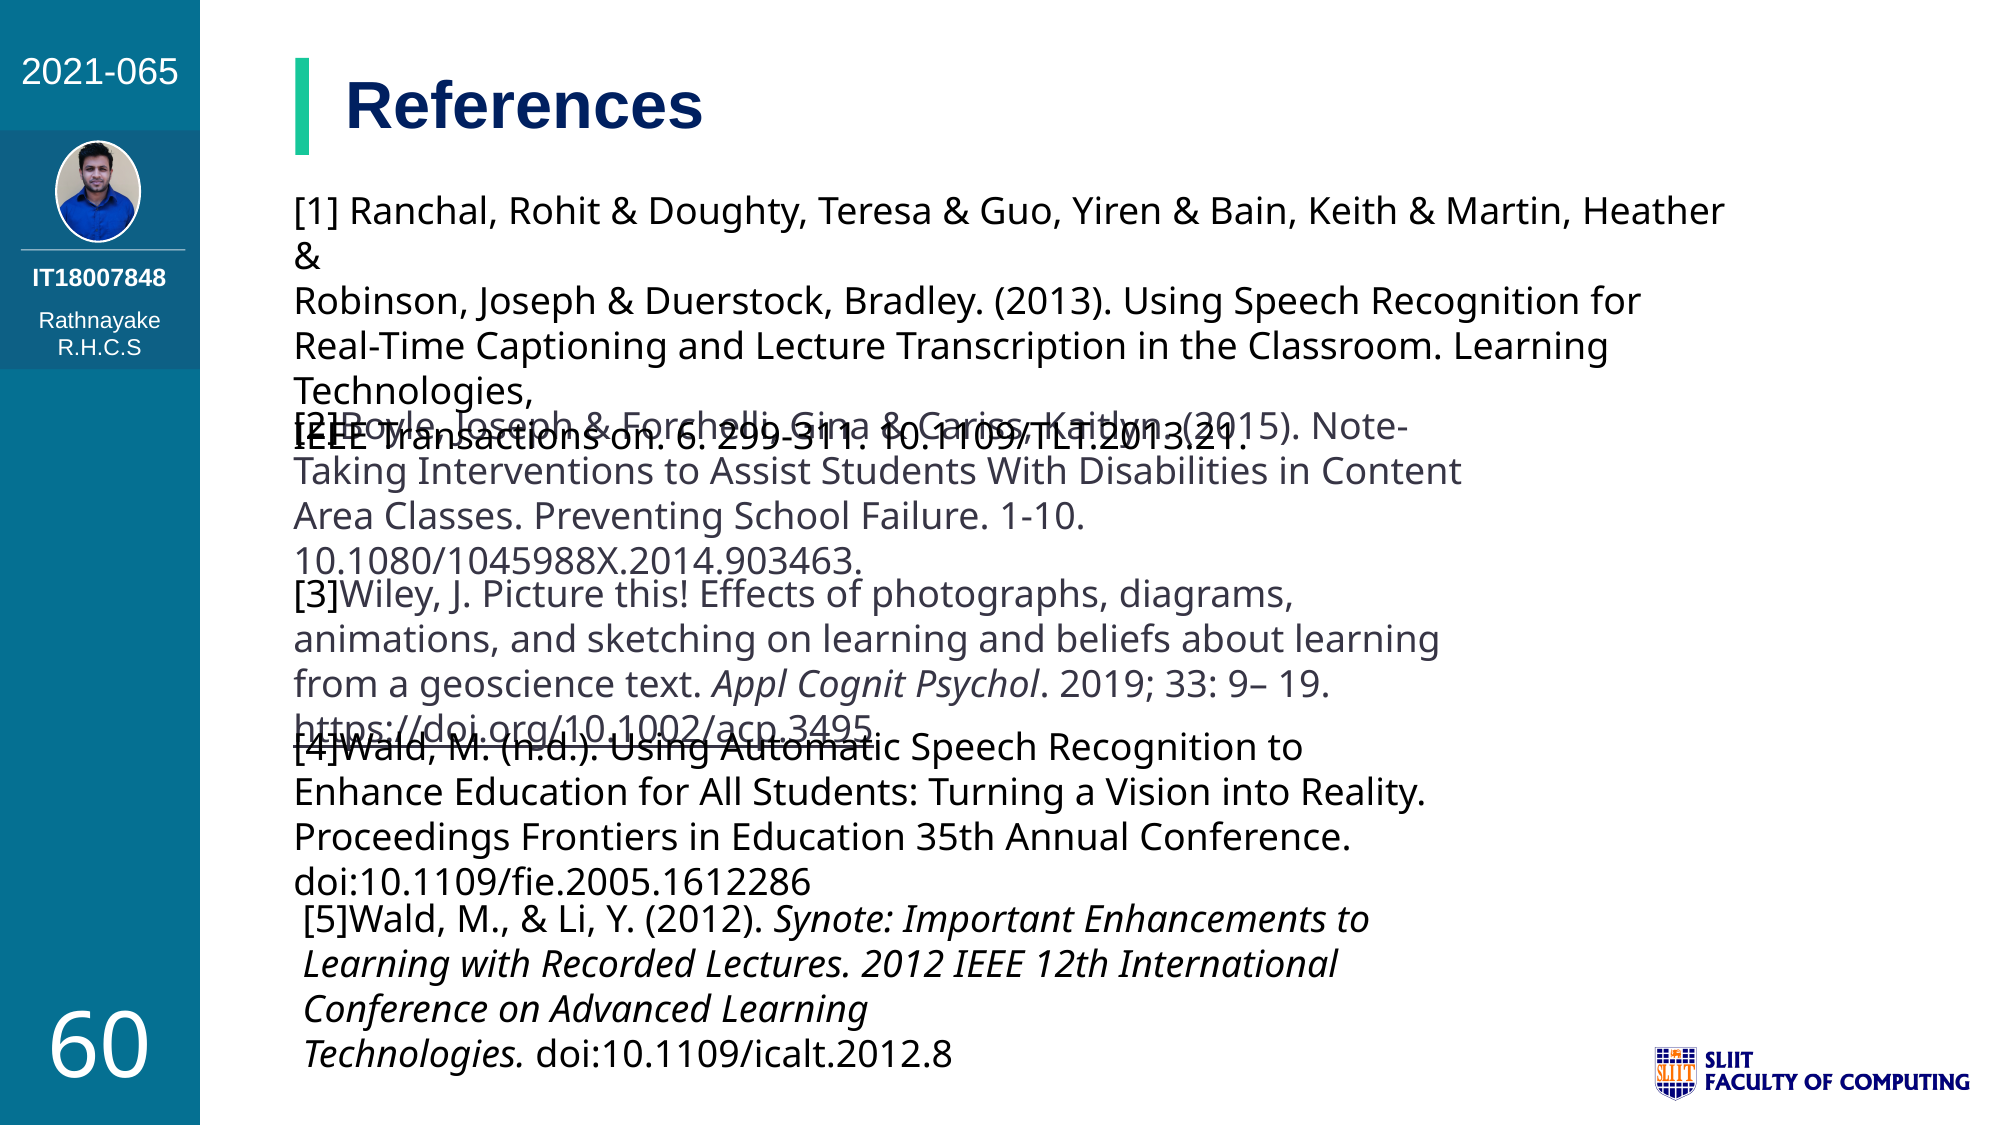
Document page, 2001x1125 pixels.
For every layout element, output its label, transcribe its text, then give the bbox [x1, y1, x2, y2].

text_box [5]Wald, M., & Li, Y. (2012). Synote: Important Enhancements to Learning with Recorded Lectures. 2012 IEEE 12th International Conference on Advanced Learning Technologies. doi:10.1109/icalt.2012.8 [287, 888, 1489, 1083]
picture [56, 141, 140, 242]
text_box 60 [32, 977, 168, 1103]
picture [1637, 1027, 1983, 1118]
text_box [2]Boyle, Joseph & Forchelli, Gina & Cariss, Kaitlyn. (2015). Note-Taking Interventions to Assist Students With Disabilities in Content Area Classes. Preventing School Failure. 1-10. 10.1080/1045988X.2014.903463. [278, 465, 1479, 562]
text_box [295, 54, 722, 155]
text_box [3]Wiley, J. Picture this! Effects of photographs, diagrams, animations, and sketching on learning and beliefs about learning from a geoscience text. Appl Cognit Psychol. 2019; 33: 9– 19. https://doi.org/10.1002/acp.3495 [278, 562, 1479, 715]
text_box [4]Wald, M. (n.d.). Using Automatic Speech Recognition to Enhance Education for All Students: Turning a Vision into Reality. Proceedings Frontiers in Education 35th Annual Conference. doi:10.1109/fie.2005.1612286 [278, 715, 1479, 911]
text_box Rathnayake R.H.C.S [9, 297, 190, 368]
text_box IT18007848 [17, 253, 182, 297]
text_box [1] Ranchal, Rohit & Doughty, Teresa & Guo, Yiren & Bain, Keith & Martin, Heather & Robinson, Joseph & Duerstock, Bradley. (2013). Using Speech Recognition for Real-Time Captioning and Lecture Transcription in the Classroom. Learning Technologies, IEEE Transactions on. 6. 299-311. 10.1109/TLT.2013.21. [278, 179, 1777, 465]
